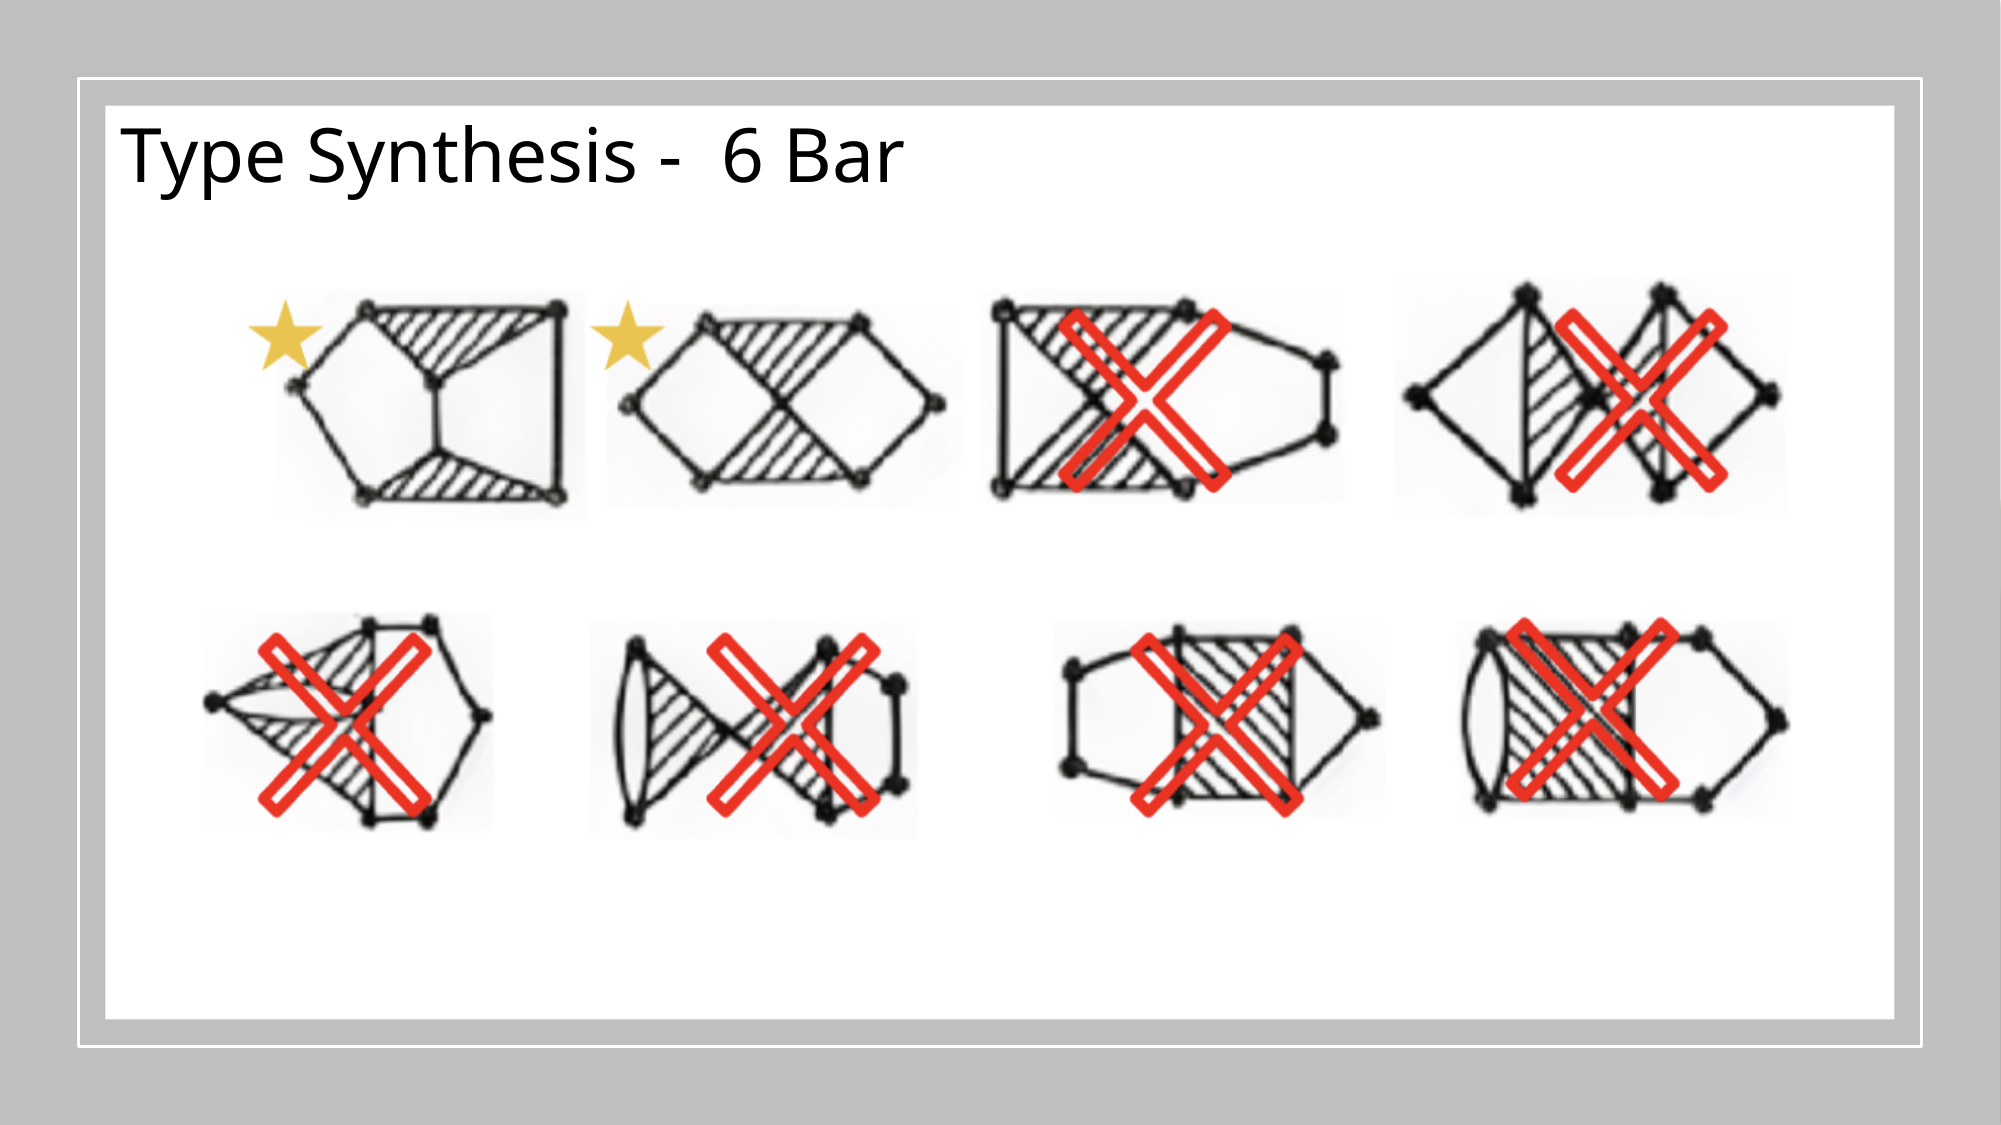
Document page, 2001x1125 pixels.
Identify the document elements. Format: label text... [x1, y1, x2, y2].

picture [183, 275, 1817, 848]
text_box Type Synthesis - 6 Bar [105, 99, 1516, 317]
text_box [0, 0, 2000, 1125]
text_box [77, 77, 1923, 1048]
text_box [104, 104, 1896, 1021]
